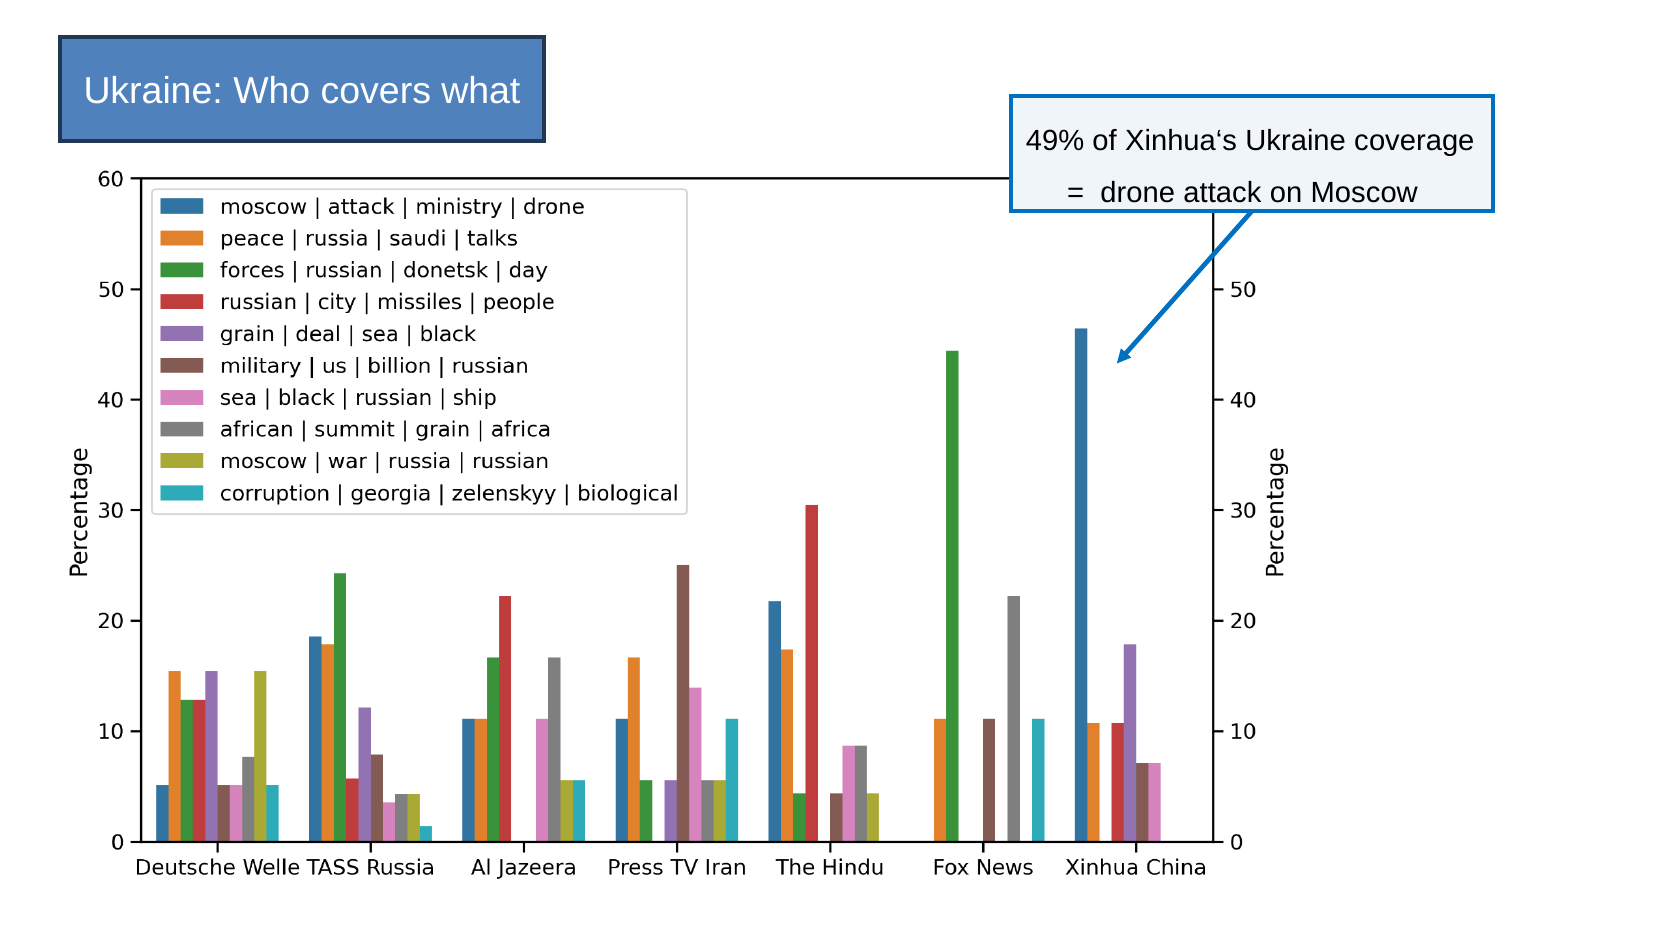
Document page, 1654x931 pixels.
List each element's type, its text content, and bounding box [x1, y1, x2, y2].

text_box Ukraine: Who covers what [58, 35, 546, 142]
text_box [1010, 95, 1494, 364]
picture [41, 143, 1311, 906]
